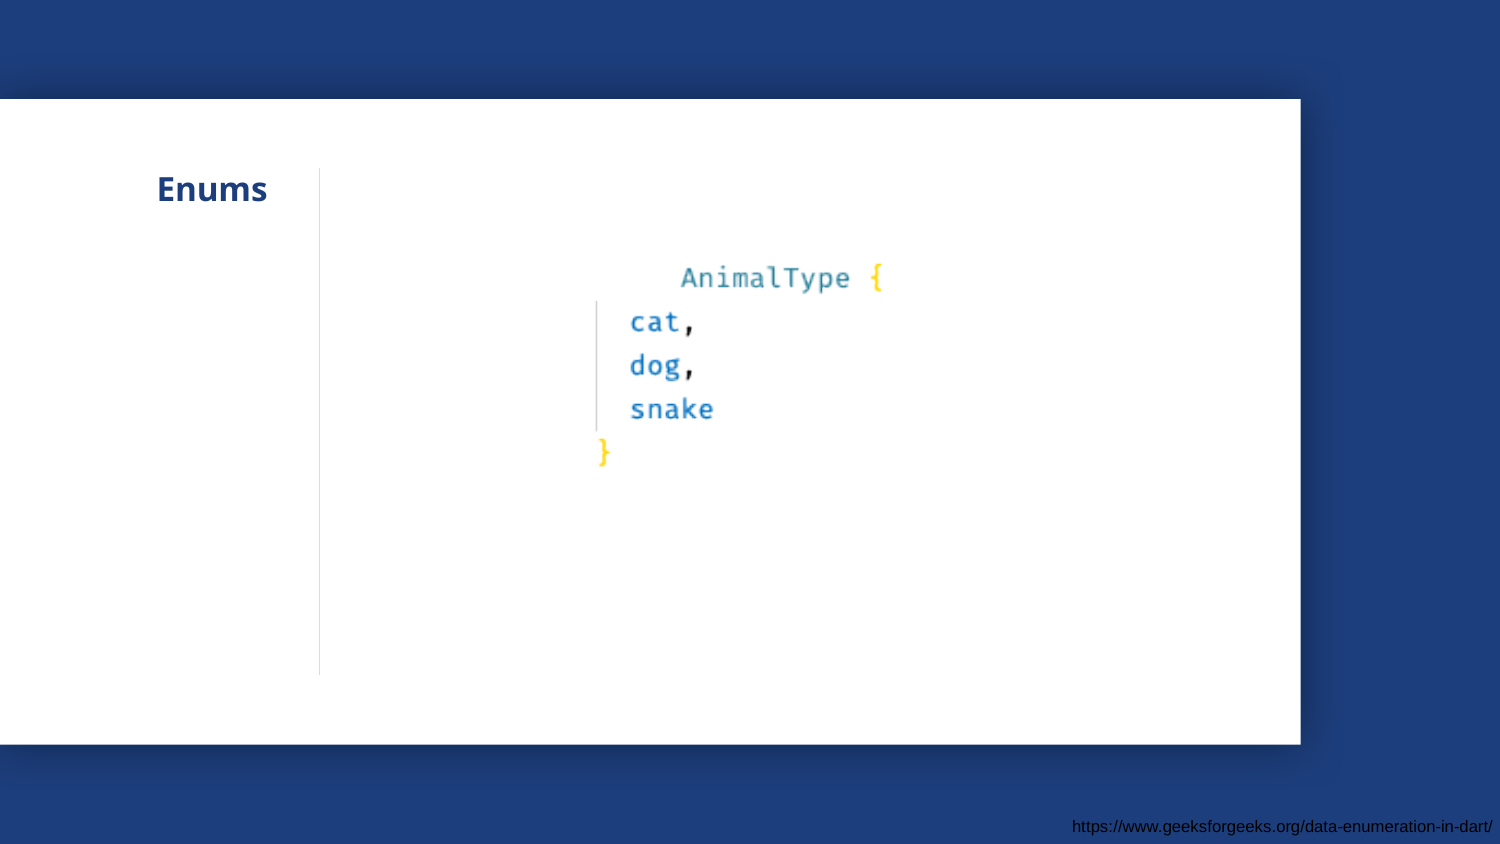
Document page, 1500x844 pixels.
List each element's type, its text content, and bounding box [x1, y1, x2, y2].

title Enums [47, 168, 268, 676]
picture [561, 229, 939, 498]
text_box https://www.geeksforgeeks.org/data-enumeration-in-dart/ [1057, 808, 1500, 844]
